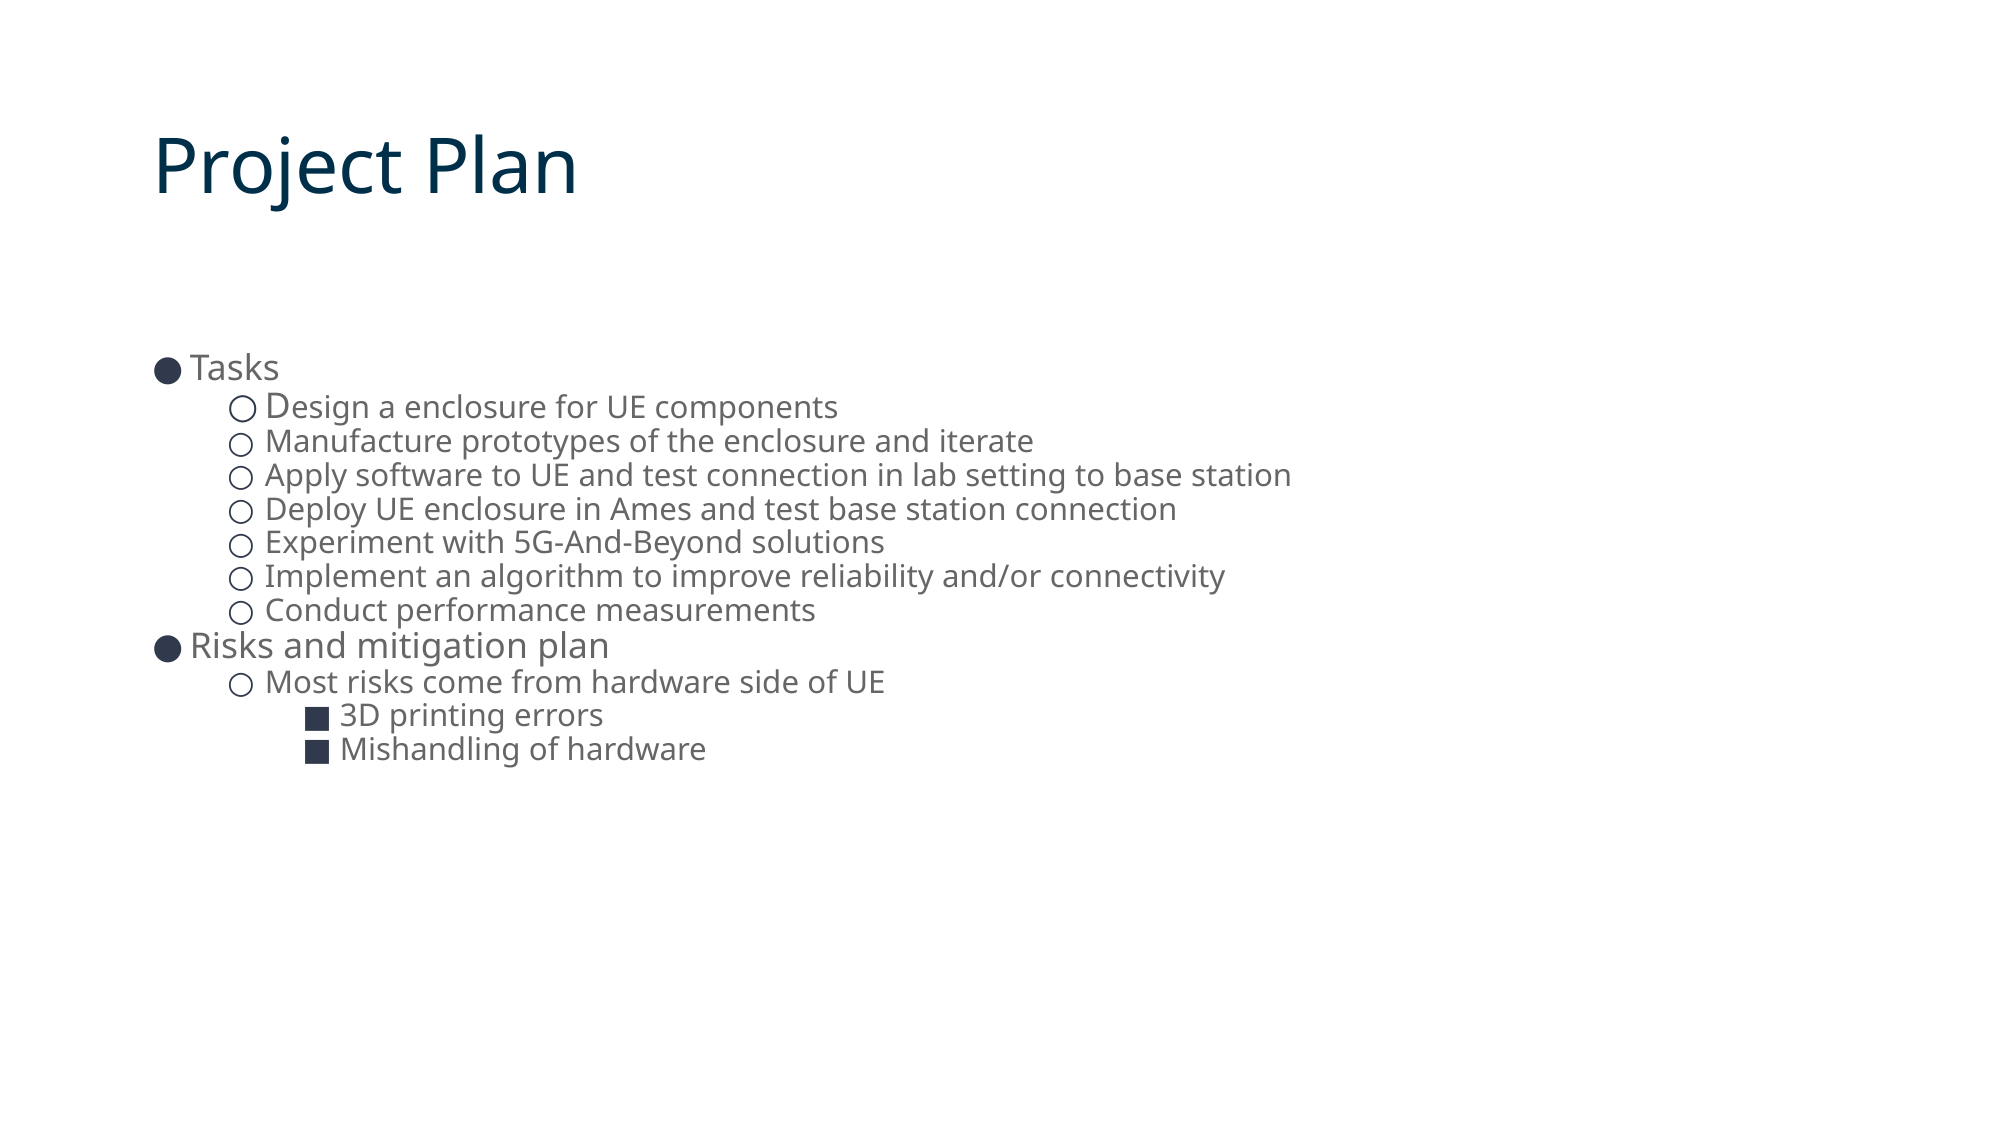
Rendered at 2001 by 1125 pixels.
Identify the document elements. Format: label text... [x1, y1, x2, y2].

list Tasks Design a enclosure for UE components Manufacture prototypes of the enclosure and iterate Apply software to UE and test connection in lab setting to base station Deploy UE enclosure in Ames and test base station connection Experiment with 5G-And-Beyond solutions Implement an algorithm to improve reliability and/or connectivity Conduct performance measurements Risks and mitigation plan Most risks come from hardware side of UE 3D printing errors Mishandling of hardware [137, 299, 1863, 1014]
title Project Plan [137, 59, 1863, 278]
